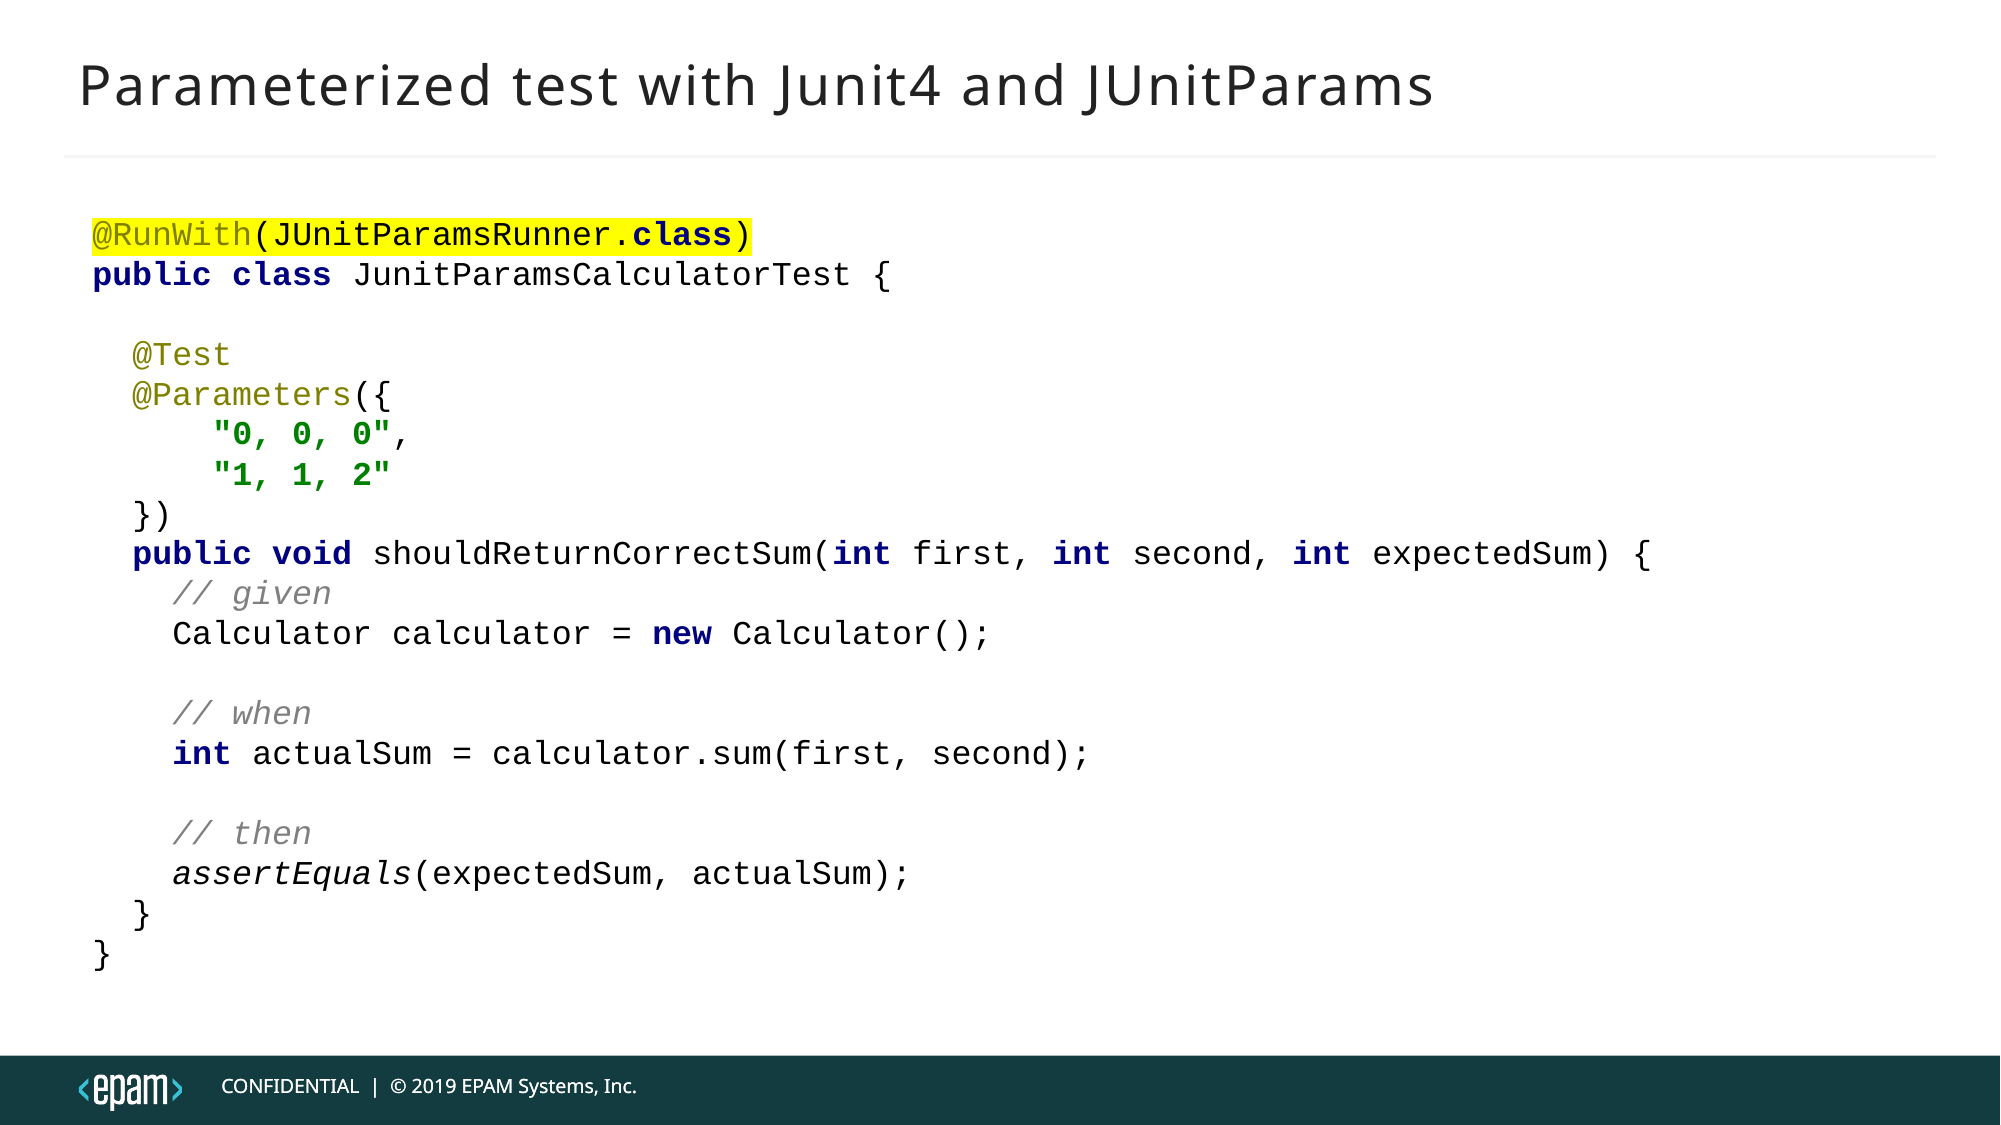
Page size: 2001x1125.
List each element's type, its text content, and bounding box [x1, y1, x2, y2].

text_box CONFIDENTIAL | © 2019 EPAM Systems, Inc. [206, 1066, 737, 1105]
title Parameterized test with Junit4 and JUnitParams [78, 50, 1922, 116]
text_box @RunWith(JUnitParamsRunner.class) public class JunitParamsCalculatorTest { @Test @Parameters({ "0, 0, 0", "1, 1, 2" }) public void shouldReturnCorrectSum(int first, int second, int expectedSum) { // given Calculator calculator = new Calculator(); // when int actualSum = calculator.sum(first, second); // then assertEquals(expectedSum, actualSum); } } [77, 204, 1743, 979]
